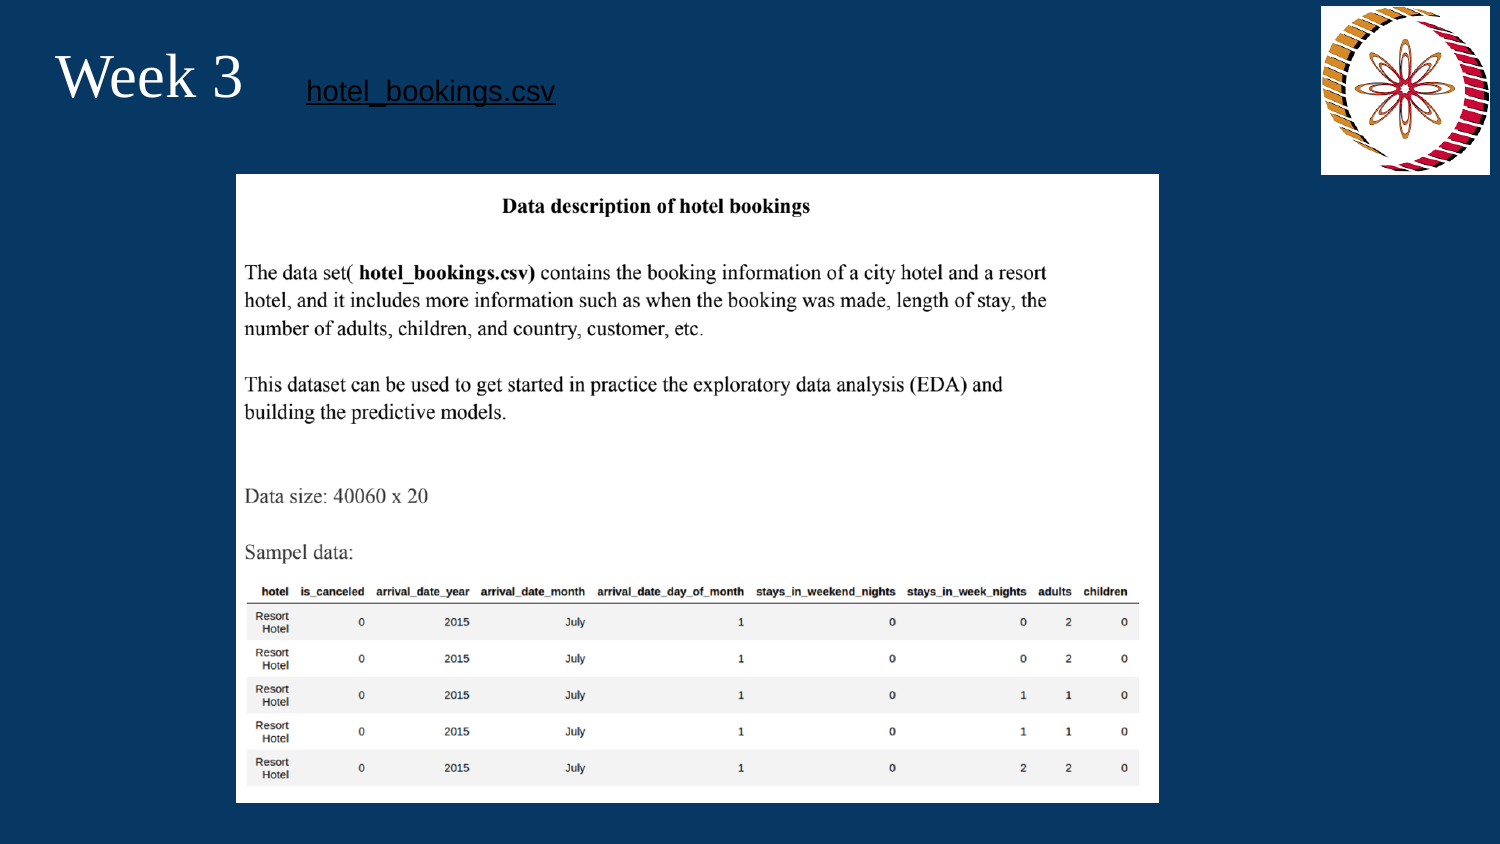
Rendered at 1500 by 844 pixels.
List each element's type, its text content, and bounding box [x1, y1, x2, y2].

picture [235, 174, 1159, 803]
text_box hotel_bookings.csv [291, 57, 1104, 173]
text_box Week 3 [40, 20, 1298, 814]
picture [1321, 6, 1490, 176]
